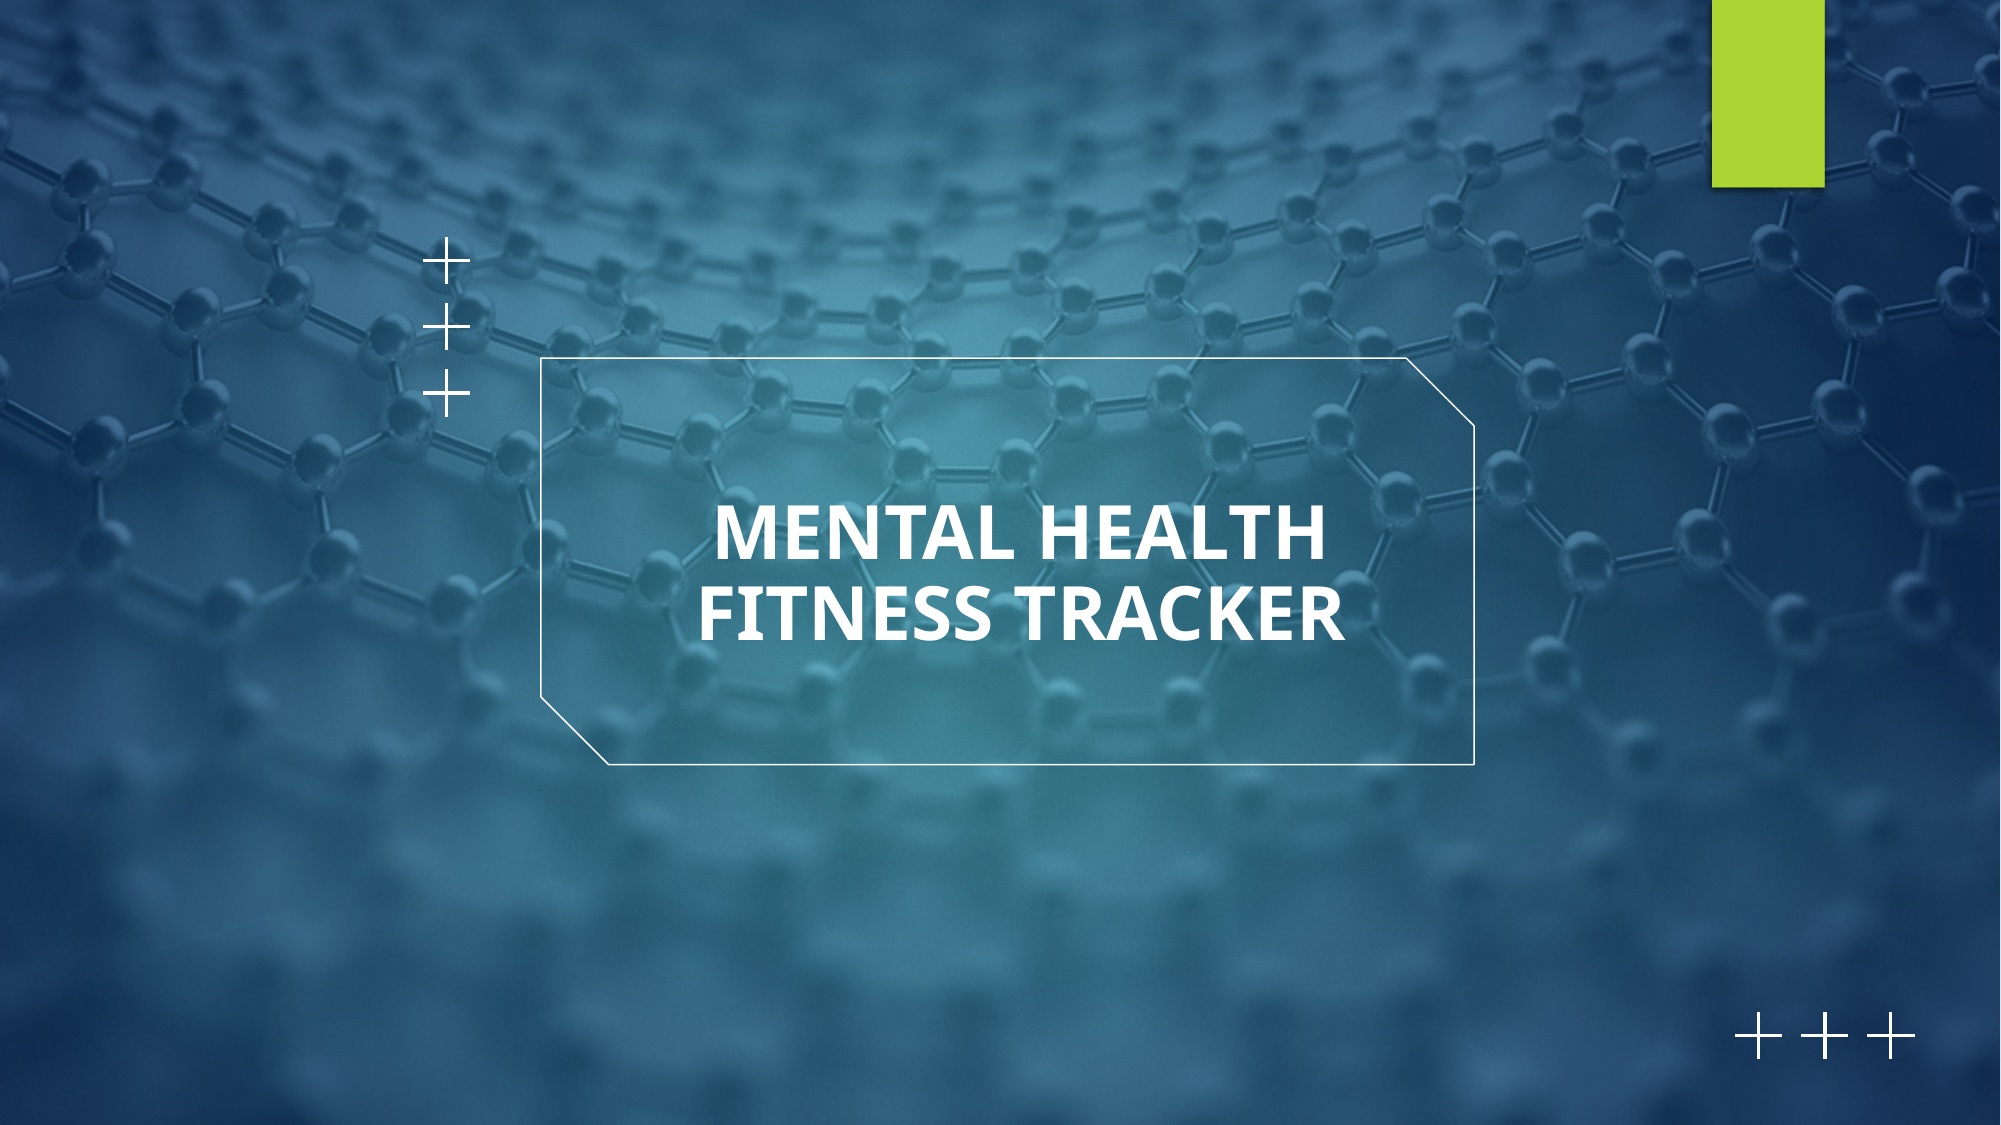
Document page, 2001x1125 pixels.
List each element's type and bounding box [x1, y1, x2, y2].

text_box [422, 236, 471, 417]
picture [0, 0, 2000, 1125]
text_box [1800, 945, 1849, 1125]
